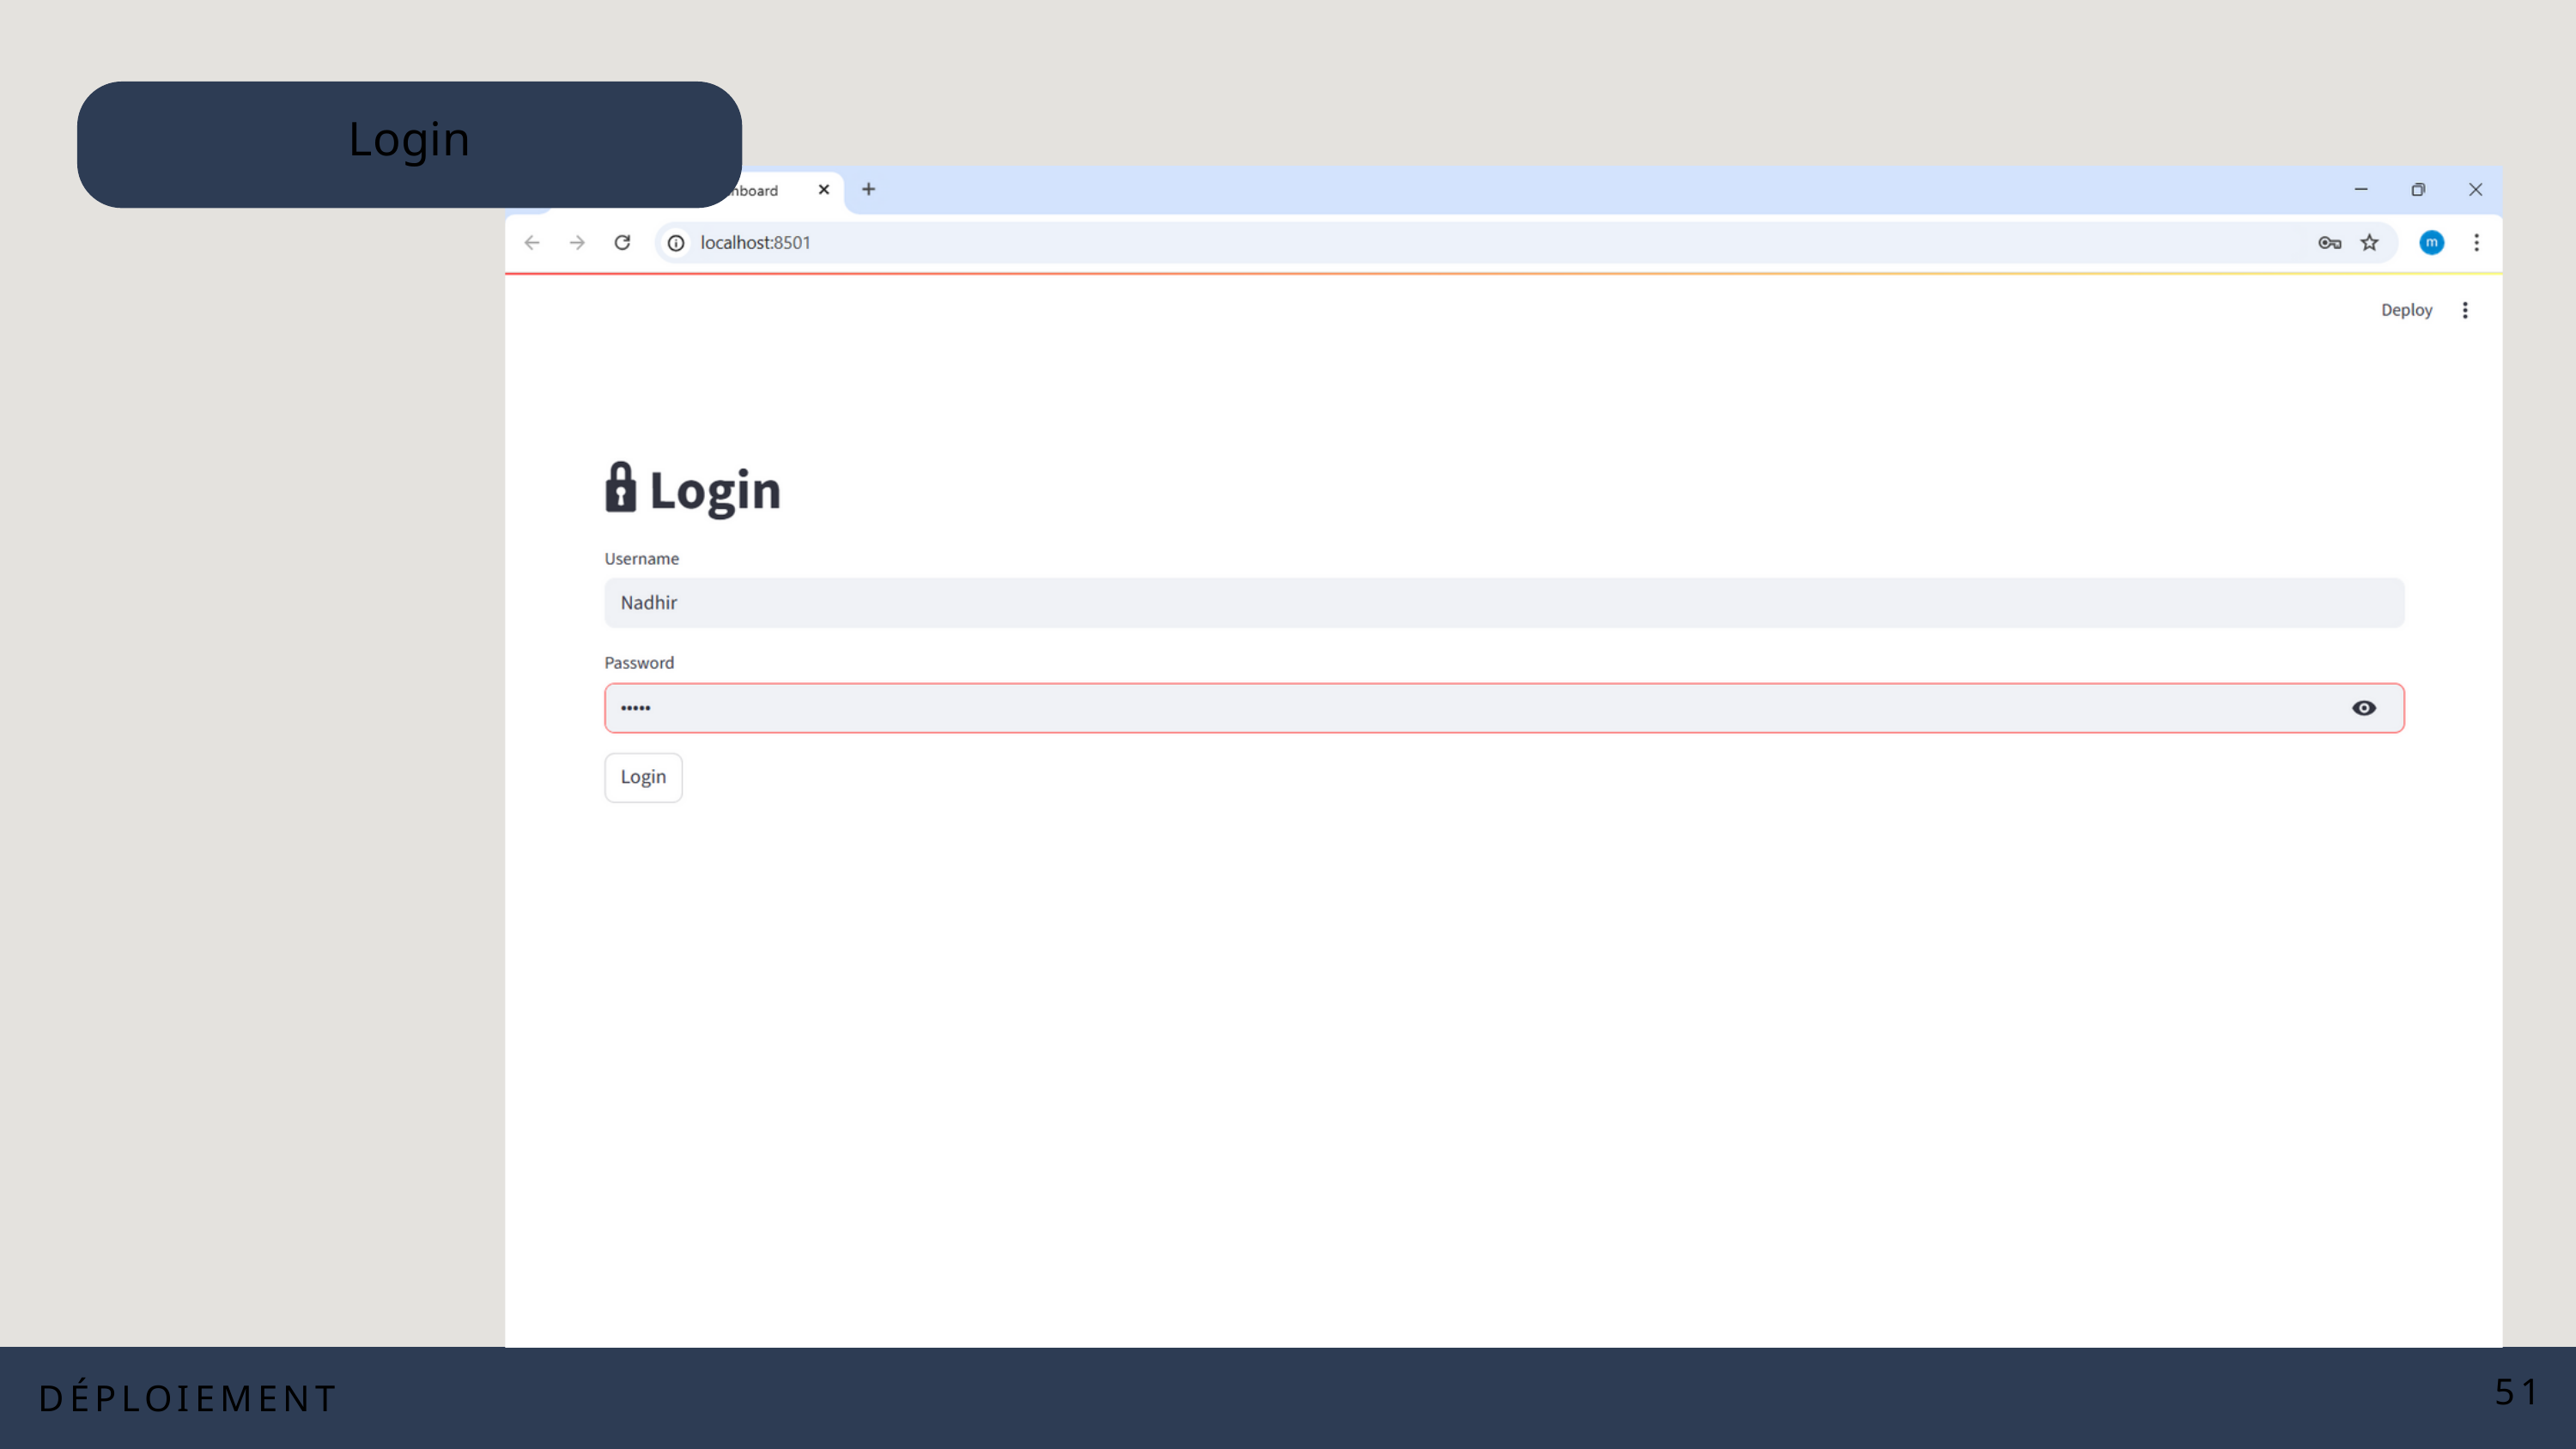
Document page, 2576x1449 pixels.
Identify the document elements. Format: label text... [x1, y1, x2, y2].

text_box [1360, 166, 2503, 1348]
text_box DÉPLOIEMENT [38, 1368, 1111, 1419]
text_box 51 [1452, 1361, 2542, 1413]
text_box [505, 166, 1218, 1348]
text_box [1221, 124, 1354, 1449]
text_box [76, 81, 743, 209]
